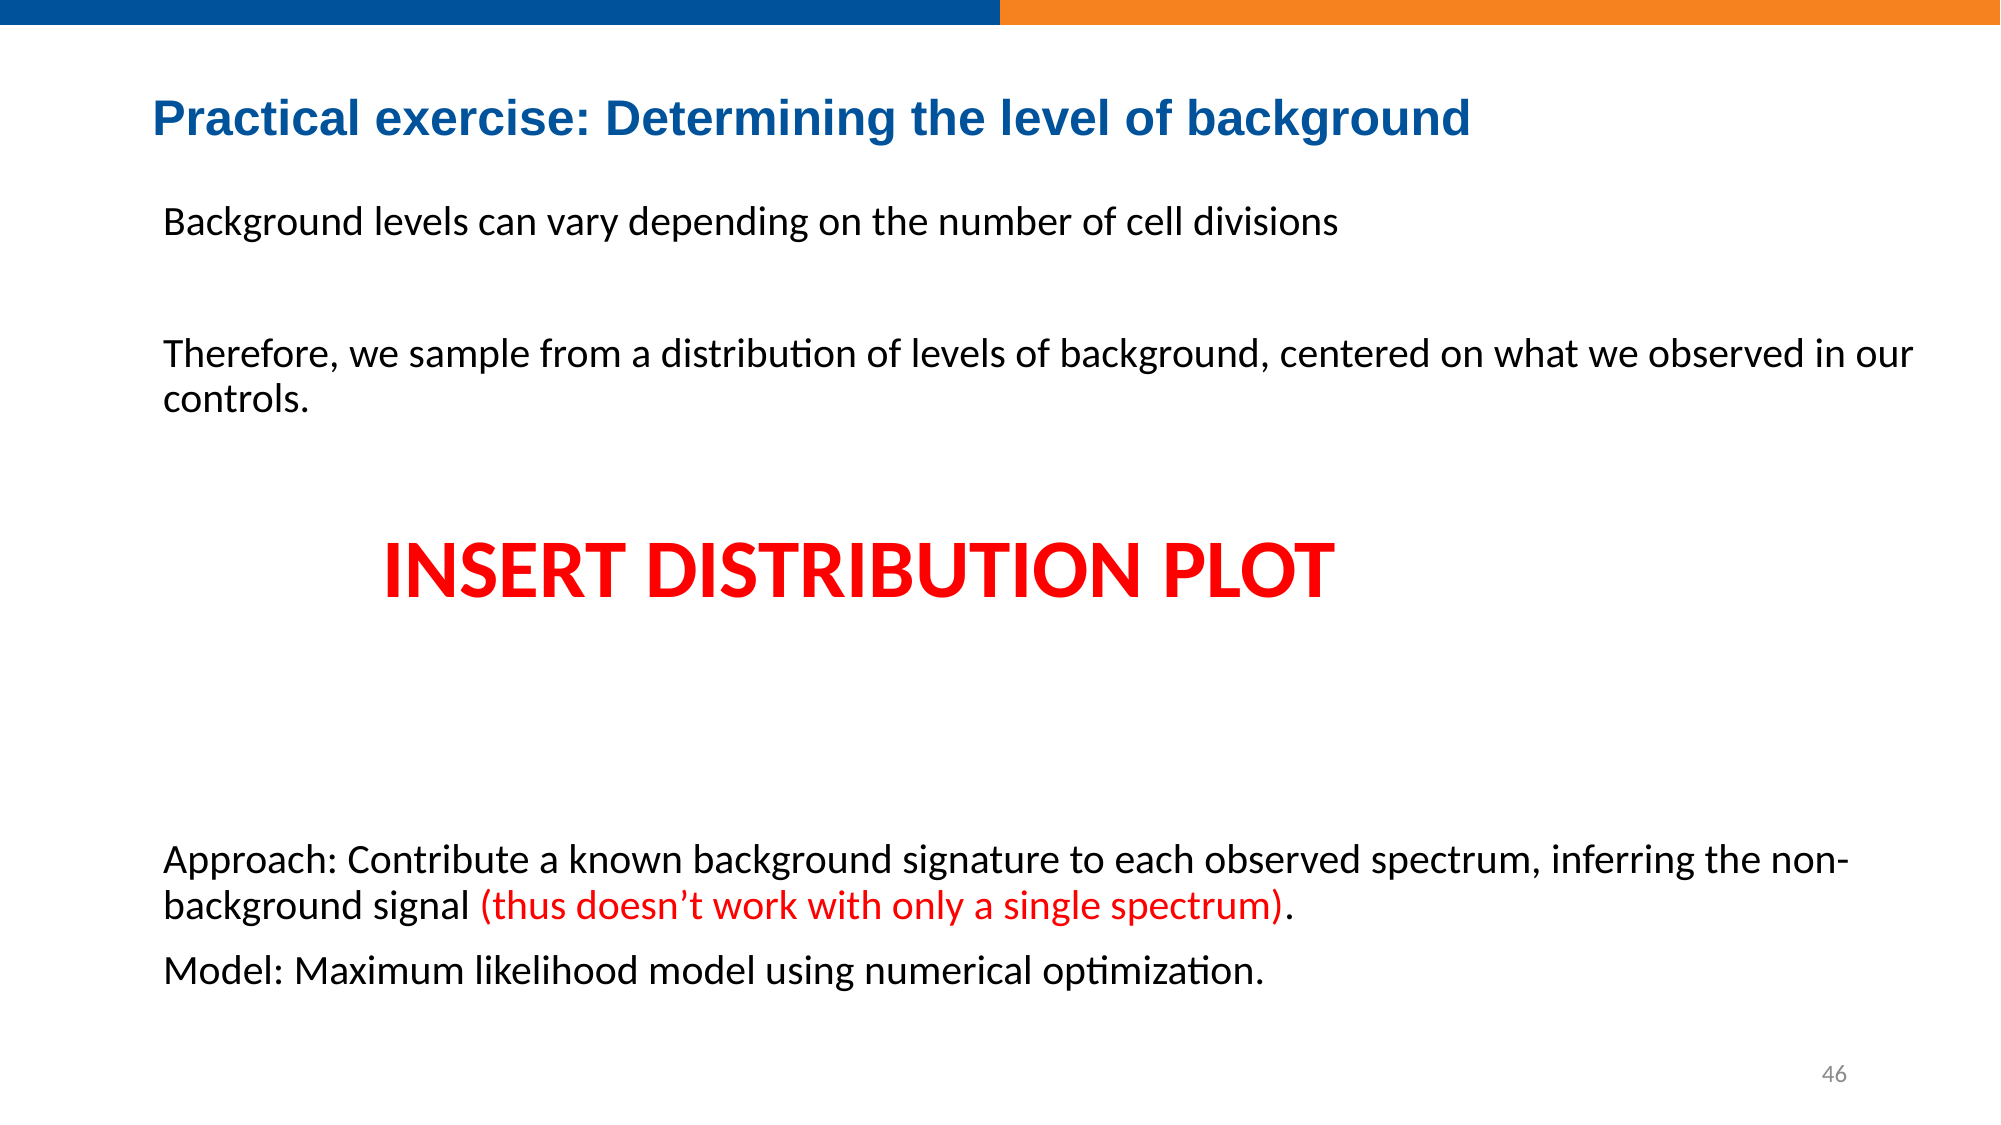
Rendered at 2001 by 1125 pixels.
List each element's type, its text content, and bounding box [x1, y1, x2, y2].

text_box INSERT DISTRIBUTION PLOT [367, 506, 1390, 621]
slide_number 46 [1412, 1042, 1863, 1103]
picture [0, 0, 2000, 25]
text_box Practical exercise: Determining the level of background [137, 59, 1863, 178]
list Background levels can vary depending on the number of cell divisions Therefore, we sample from a distribution of levels of background, centered on what we observed in our controls. Approach: Contribute a known background signature to each observed spectrum, inferring the non-background signal (thus doesn’t work with only a single spectrum). Model: Maximum likelihood model using numerical optimization. [148, 192, 1977, 1115]
